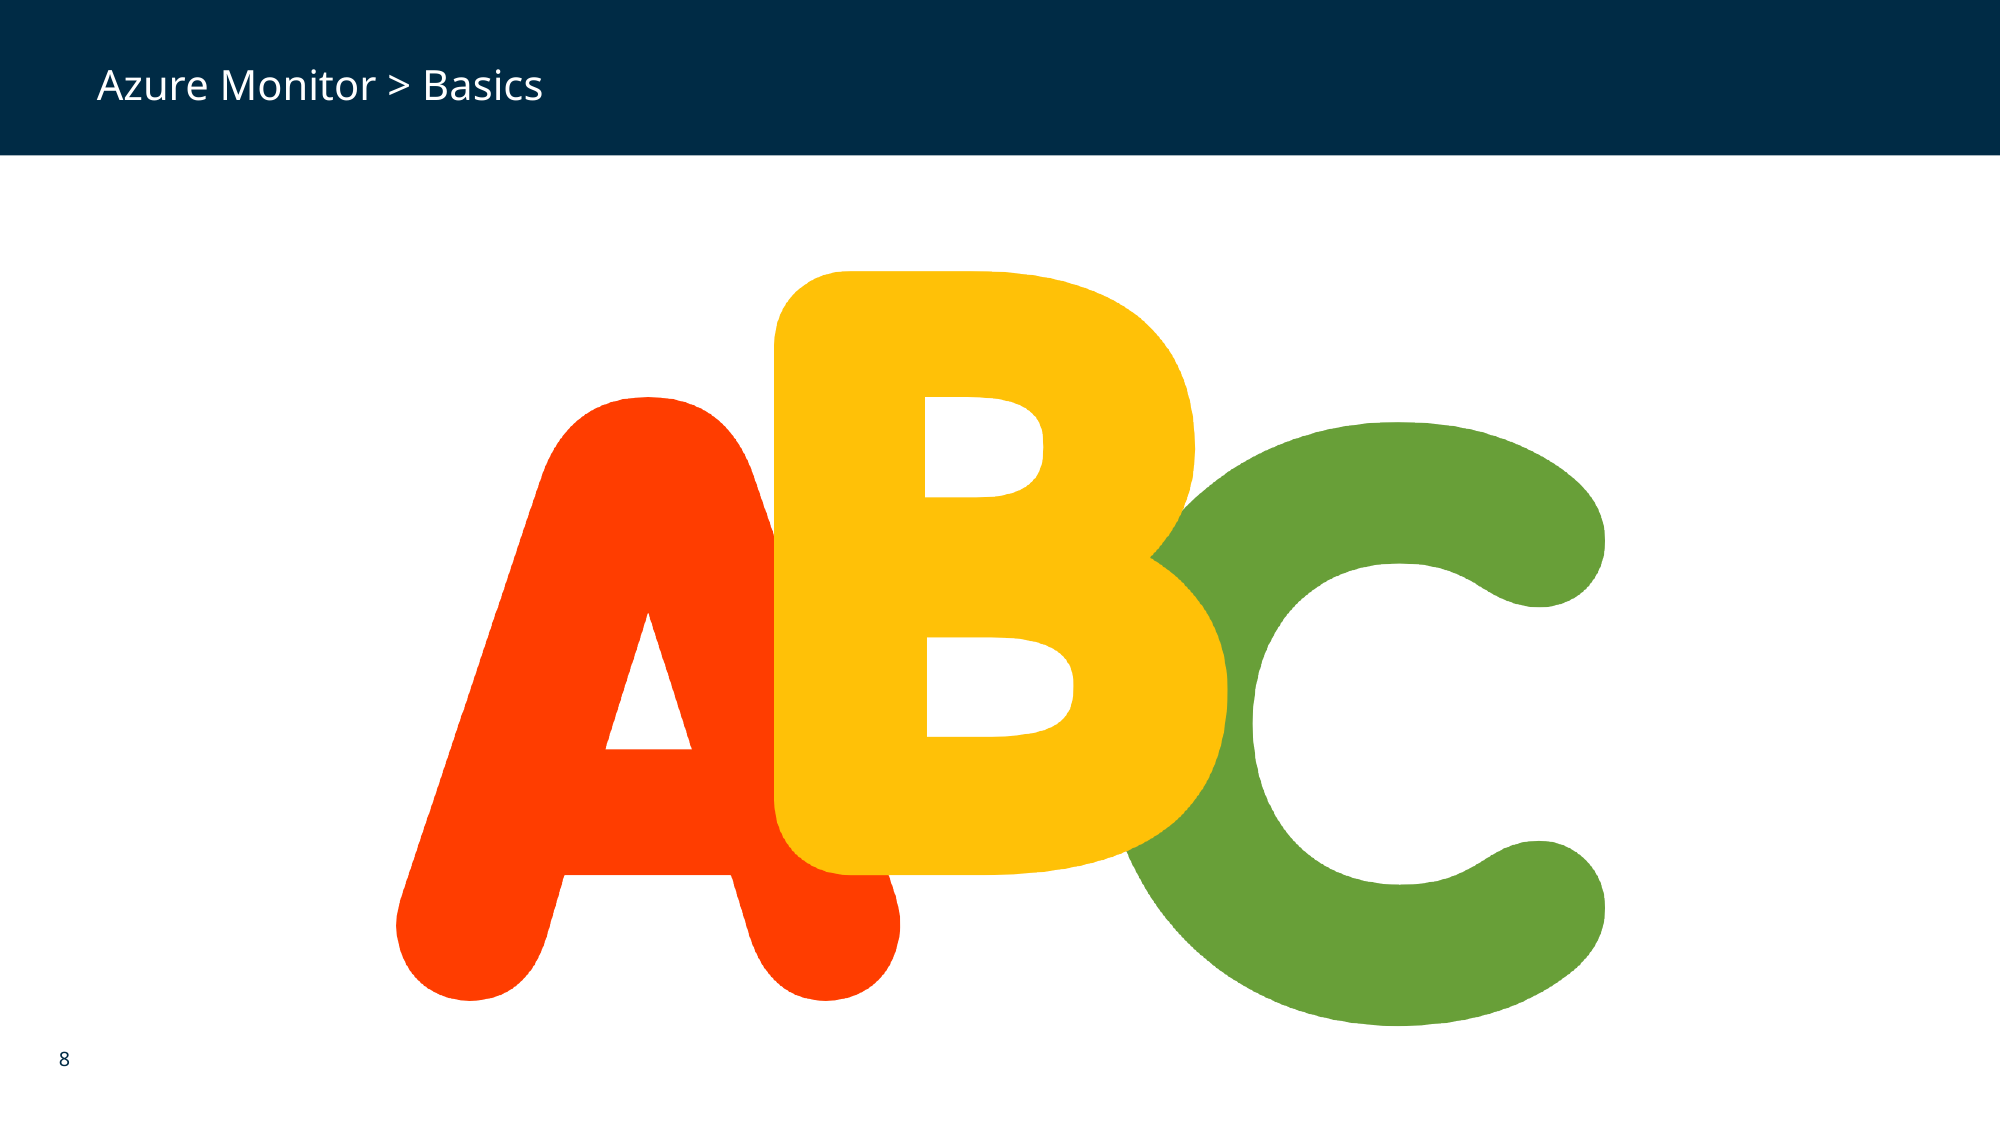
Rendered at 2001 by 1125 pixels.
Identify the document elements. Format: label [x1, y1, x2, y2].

picture [396, 156, 1605, 1125]
text_box [0, 0, 2000, 156]
